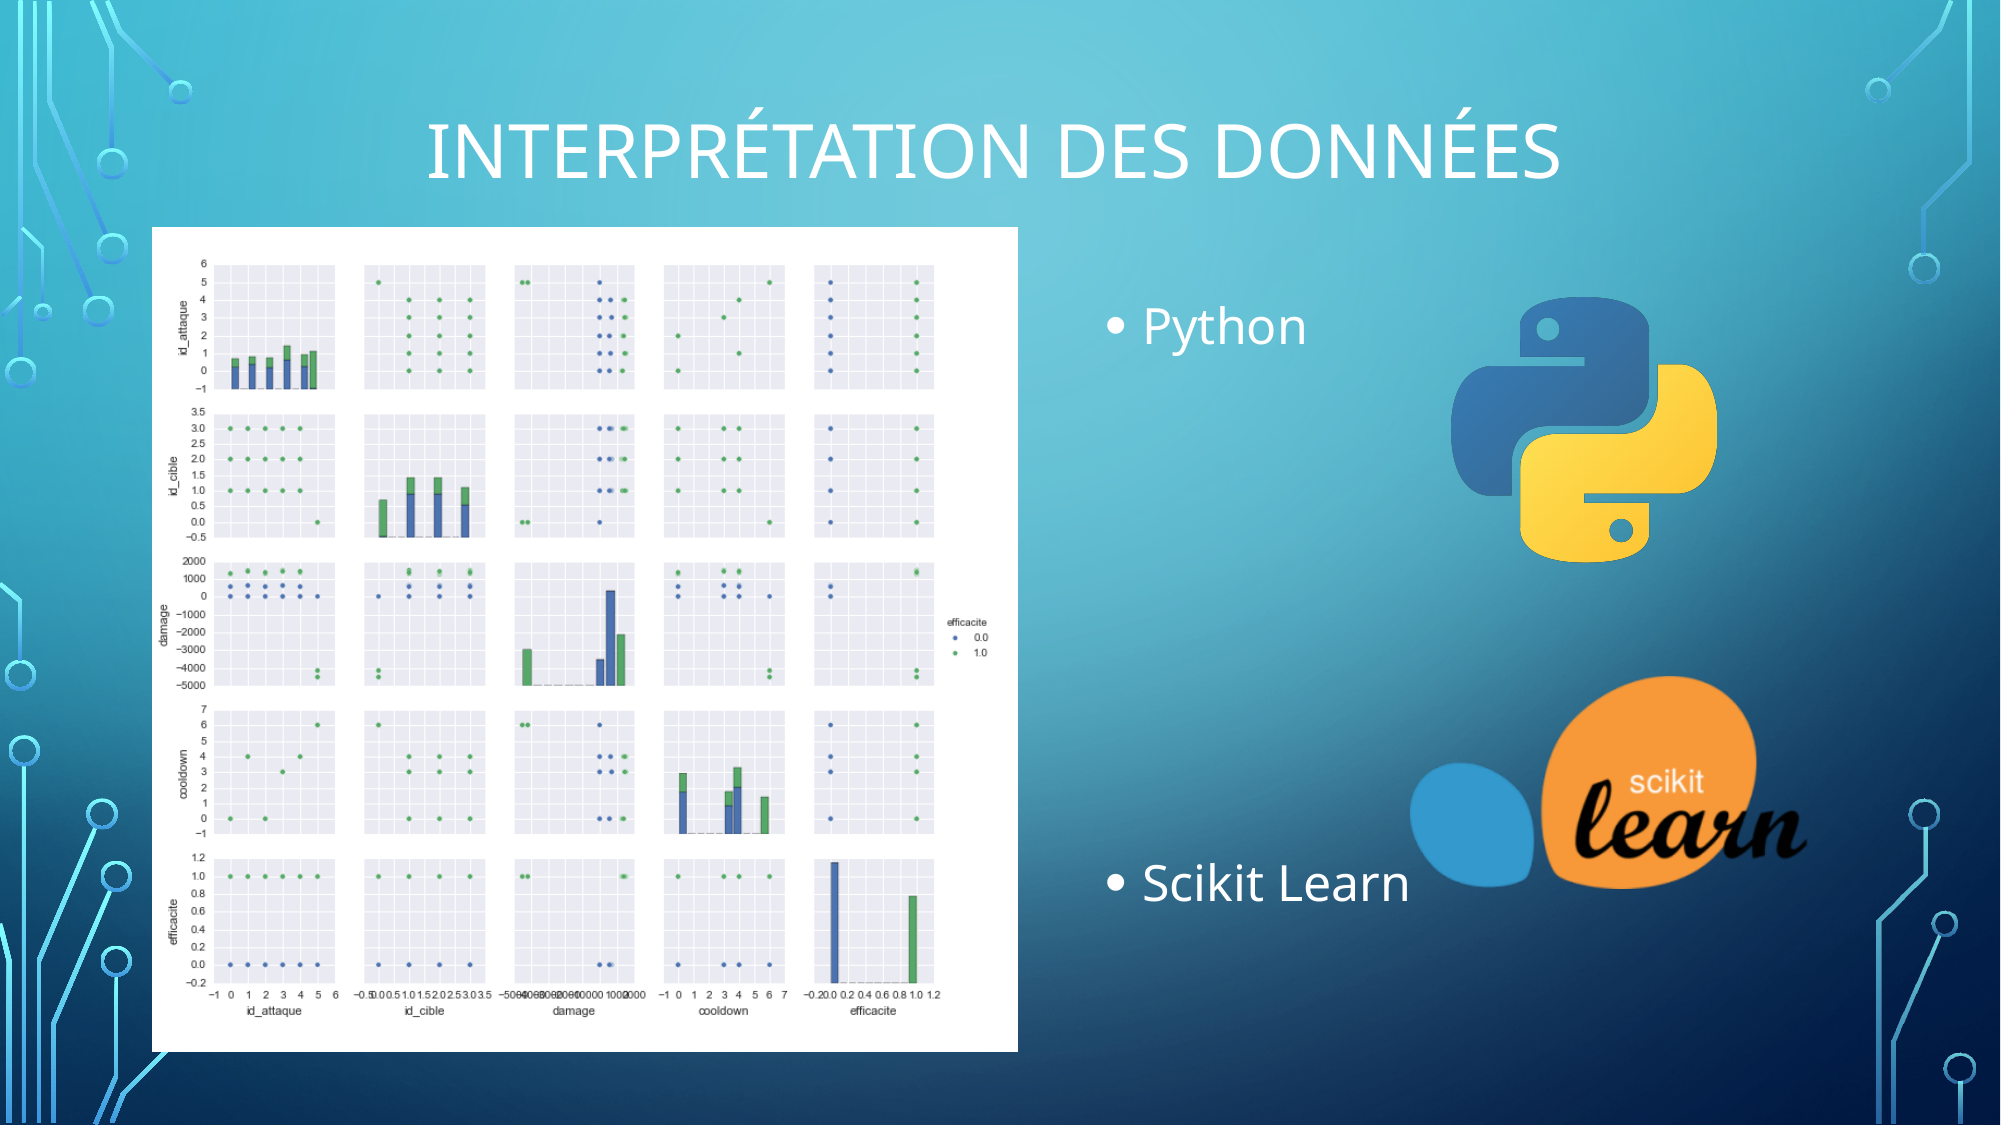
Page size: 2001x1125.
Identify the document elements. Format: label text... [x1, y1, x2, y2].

picture [1410, 676, 1808, 889]
picture [152, 227, 1018, 1052]
picture [1450, 297, 1717, 563]
list Python Scikit Learn [1089, 275, 1813, 950]
title Interprétation des données [182, 32, 1808, 276]
